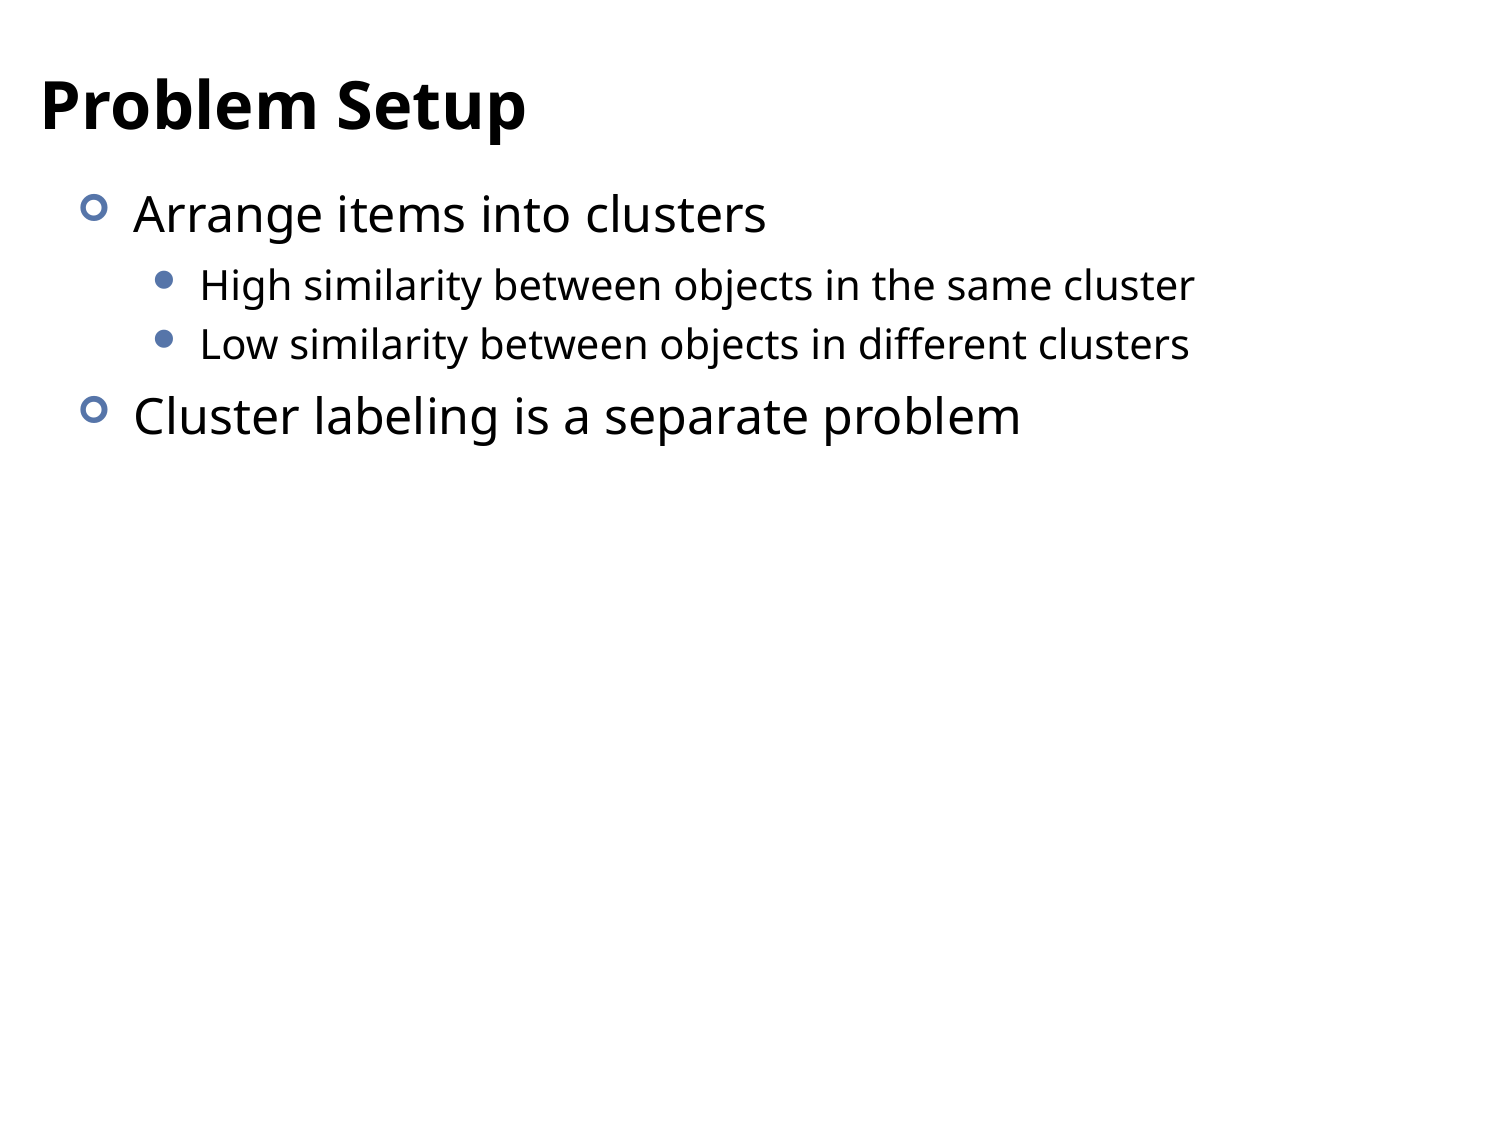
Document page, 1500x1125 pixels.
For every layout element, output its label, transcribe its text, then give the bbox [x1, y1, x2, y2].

title Problem Setup [24, 18, 1451, 188]
list Arrange items into clusters High similarity between objects in the same cluster Low similarity between objects in different clusters Cluster labeling is a separate problem [62, 174, 1451, 1013]
